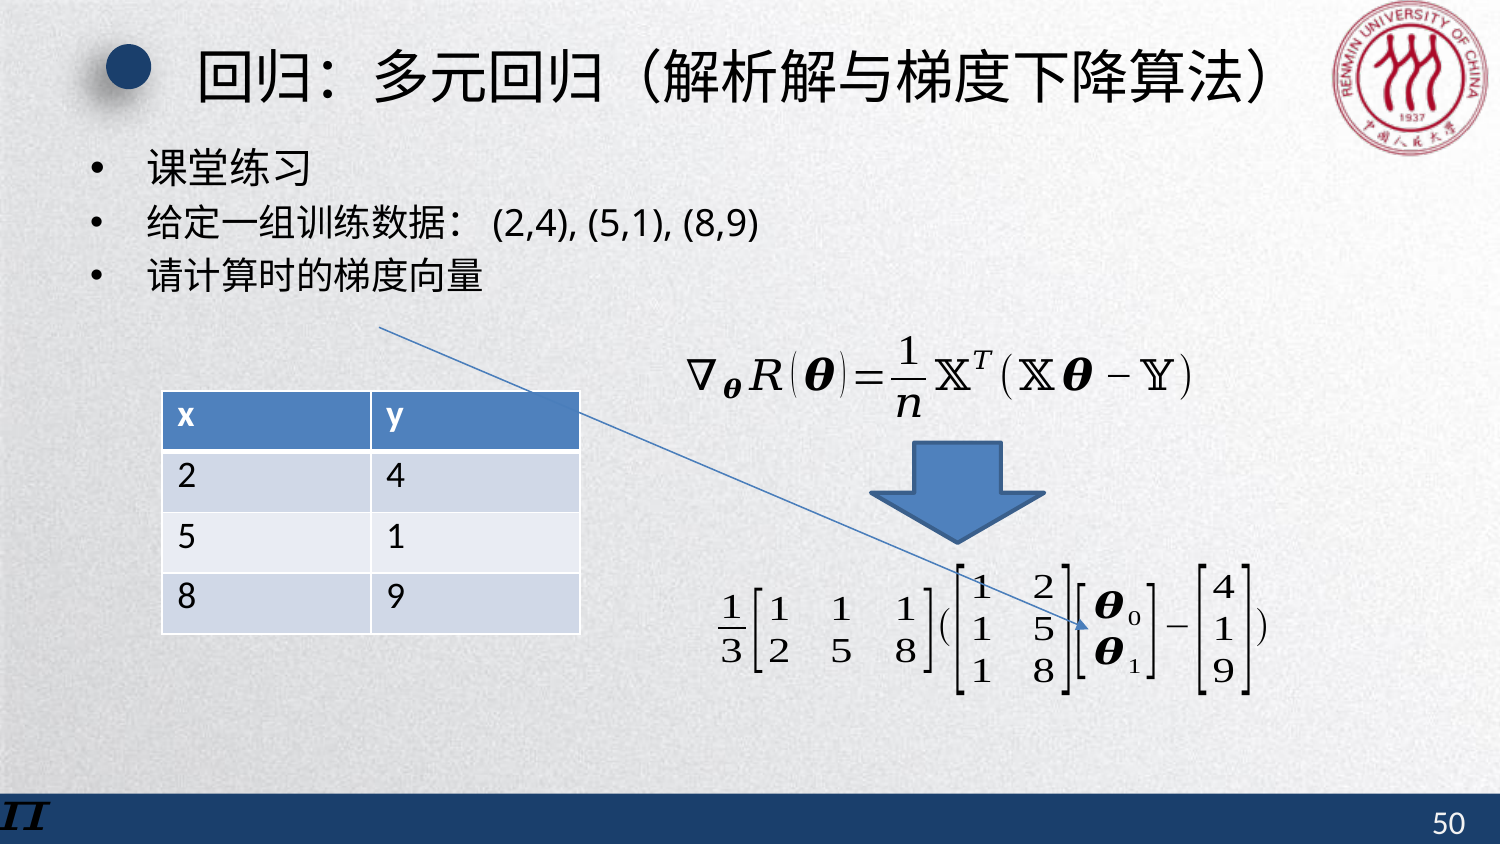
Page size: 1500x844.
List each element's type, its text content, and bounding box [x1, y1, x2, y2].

table_cell 2 [163, 454, 370, 512]
table_cell 8 [163, 574, 370, 633]
table_cell 5 [163, 513, 370, 572]
picture [0, 0, 1500, 793]
title 回归：多元回归（解析解与梯度下降算法） [75, 33, 1425, 116]
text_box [378, 327, 1089, 630]
table_header x [163, 392, 370, 449]
